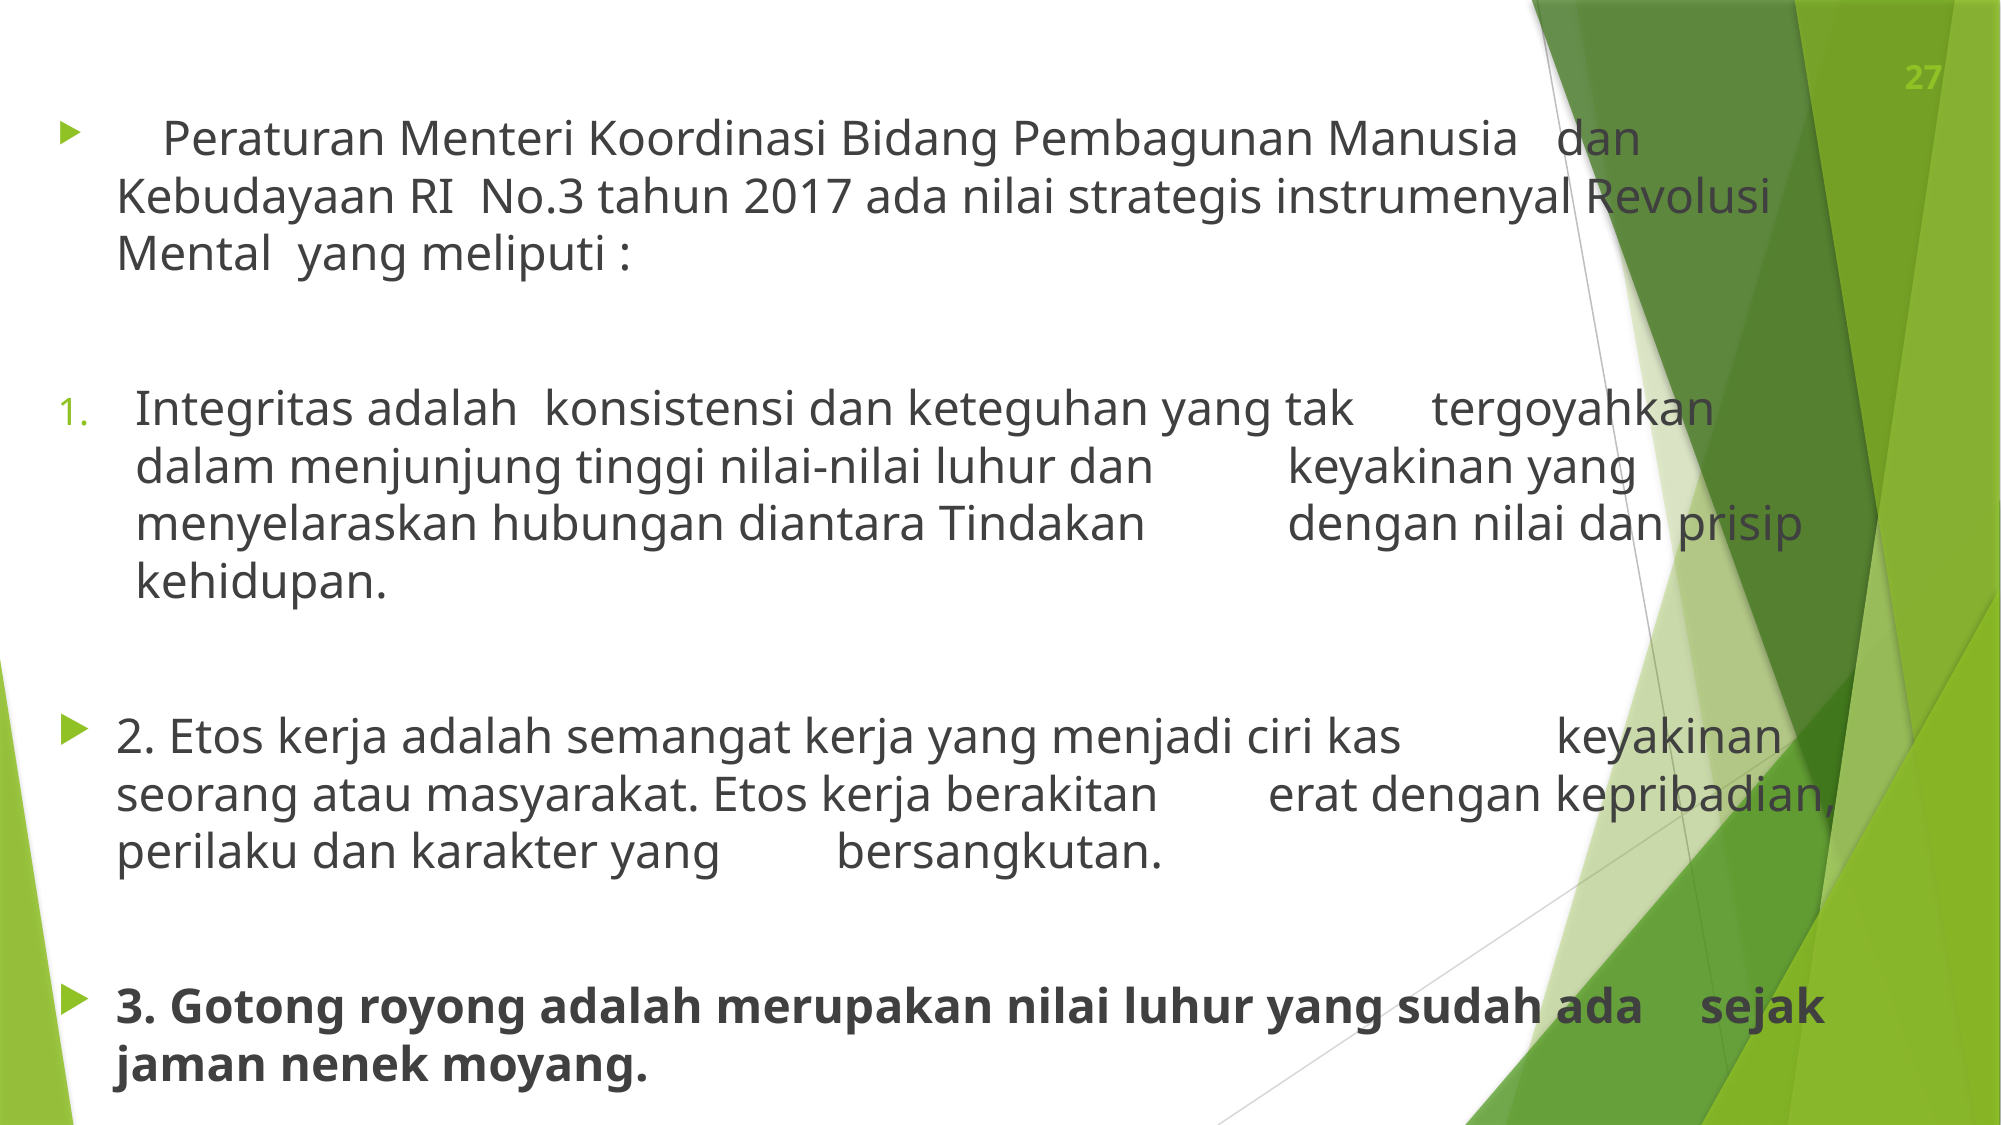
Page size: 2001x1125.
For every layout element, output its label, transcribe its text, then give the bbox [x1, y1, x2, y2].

slide_number 27 [1855, 36, 1958, 120]
list Peraturan Menteri Koordinasi Bidang Pembagunan Manusia dan Kebudayaan RI No.3 tahun 2017 ada nilai strategis instrumenyal Revolusi Mental yang meliputi : Integritas adalah konsistensi dan keteguhan yang tak tergoyahkan dalam menjunjung tinggi nilai-nilai luhur dan keyakinan yang menyelaraskan hubungan diantara Tindakan dengan nilai dan prisip kehidupan. 2. Etos kerja adalah semangat kerja yang menjadi ciri kas keyakinan seorang atau masyarakat. Etos kerja berakitan erat dengan kepribadian, perilaku dan karakter yang bersangkutan. 3. Gotong royong adalah merupakan nilai luhur yang sudah ada sejak jaman nenek moyang. [42, 36, 1855, 1100]
